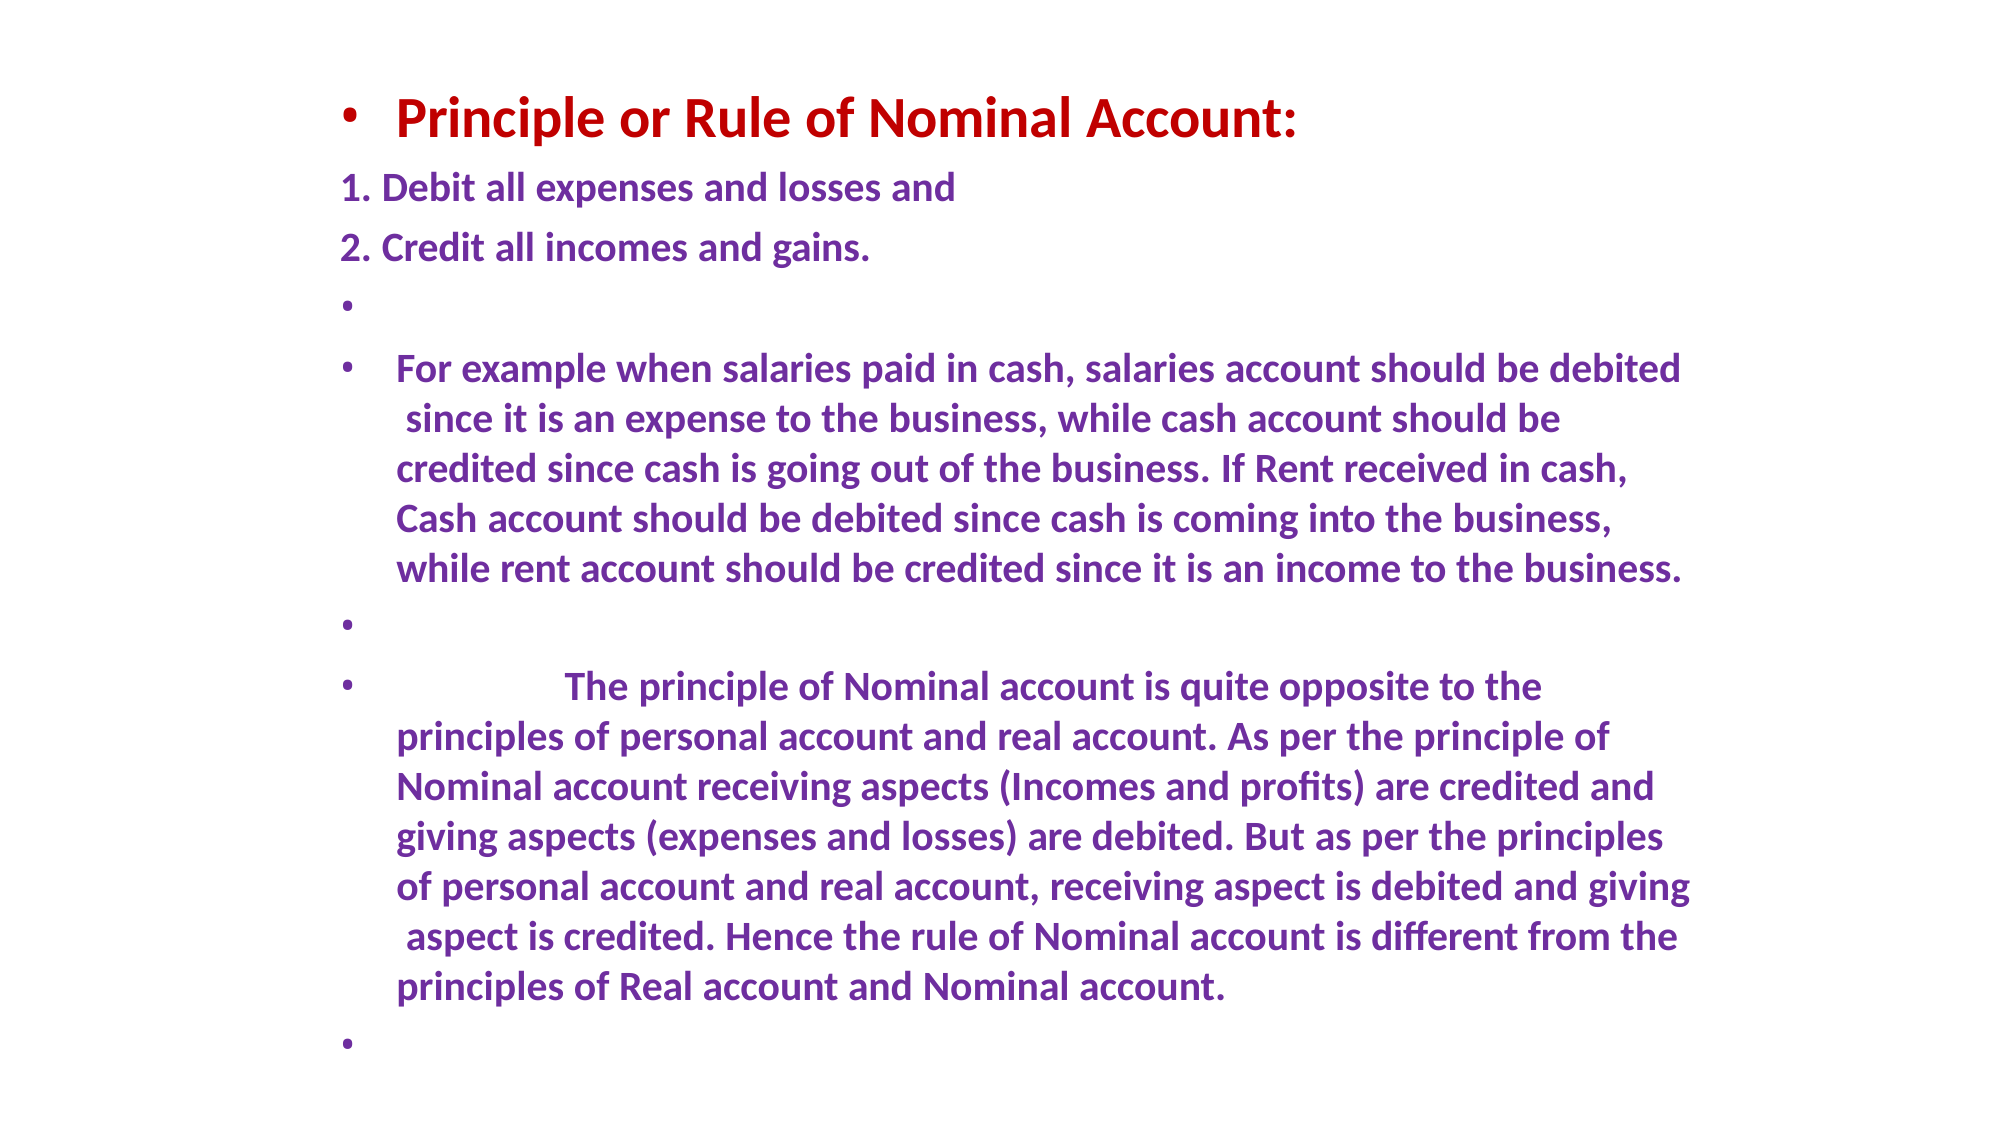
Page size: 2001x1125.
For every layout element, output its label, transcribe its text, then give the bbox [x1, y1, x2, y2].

text_box • • [337, 587, 357, 709]
text_box Principle or Rule of Nominal Account: Debit all expenses and losses and Credit all incomes and gains. • For example when salaries paid in cash, salaries account should be debited since it is an expense to the business, while cash account should be credited since cash is going out of the business. If Rent received in cash, Cash account should be debited since cash is coming into the business, while rent account should be credited since it is an income to the business. [337, 61, 1686, 591]
text_box • [337, 1015, 357, 1068]
text_box The principle of Nominal account is quite opposite to the principles of personal account and real account. As per the principle of Nominal account receiving aspects (Incomes and profits) are credited and giving aspects (expenses and losses) are debited. But as per the principles of personal account and real account, receiving aspect is debited and giving aspect is credited. Hence the rule of Nominal account is different from the principles of Real account and Nominal account. [394, 656, 1697, 1009]
